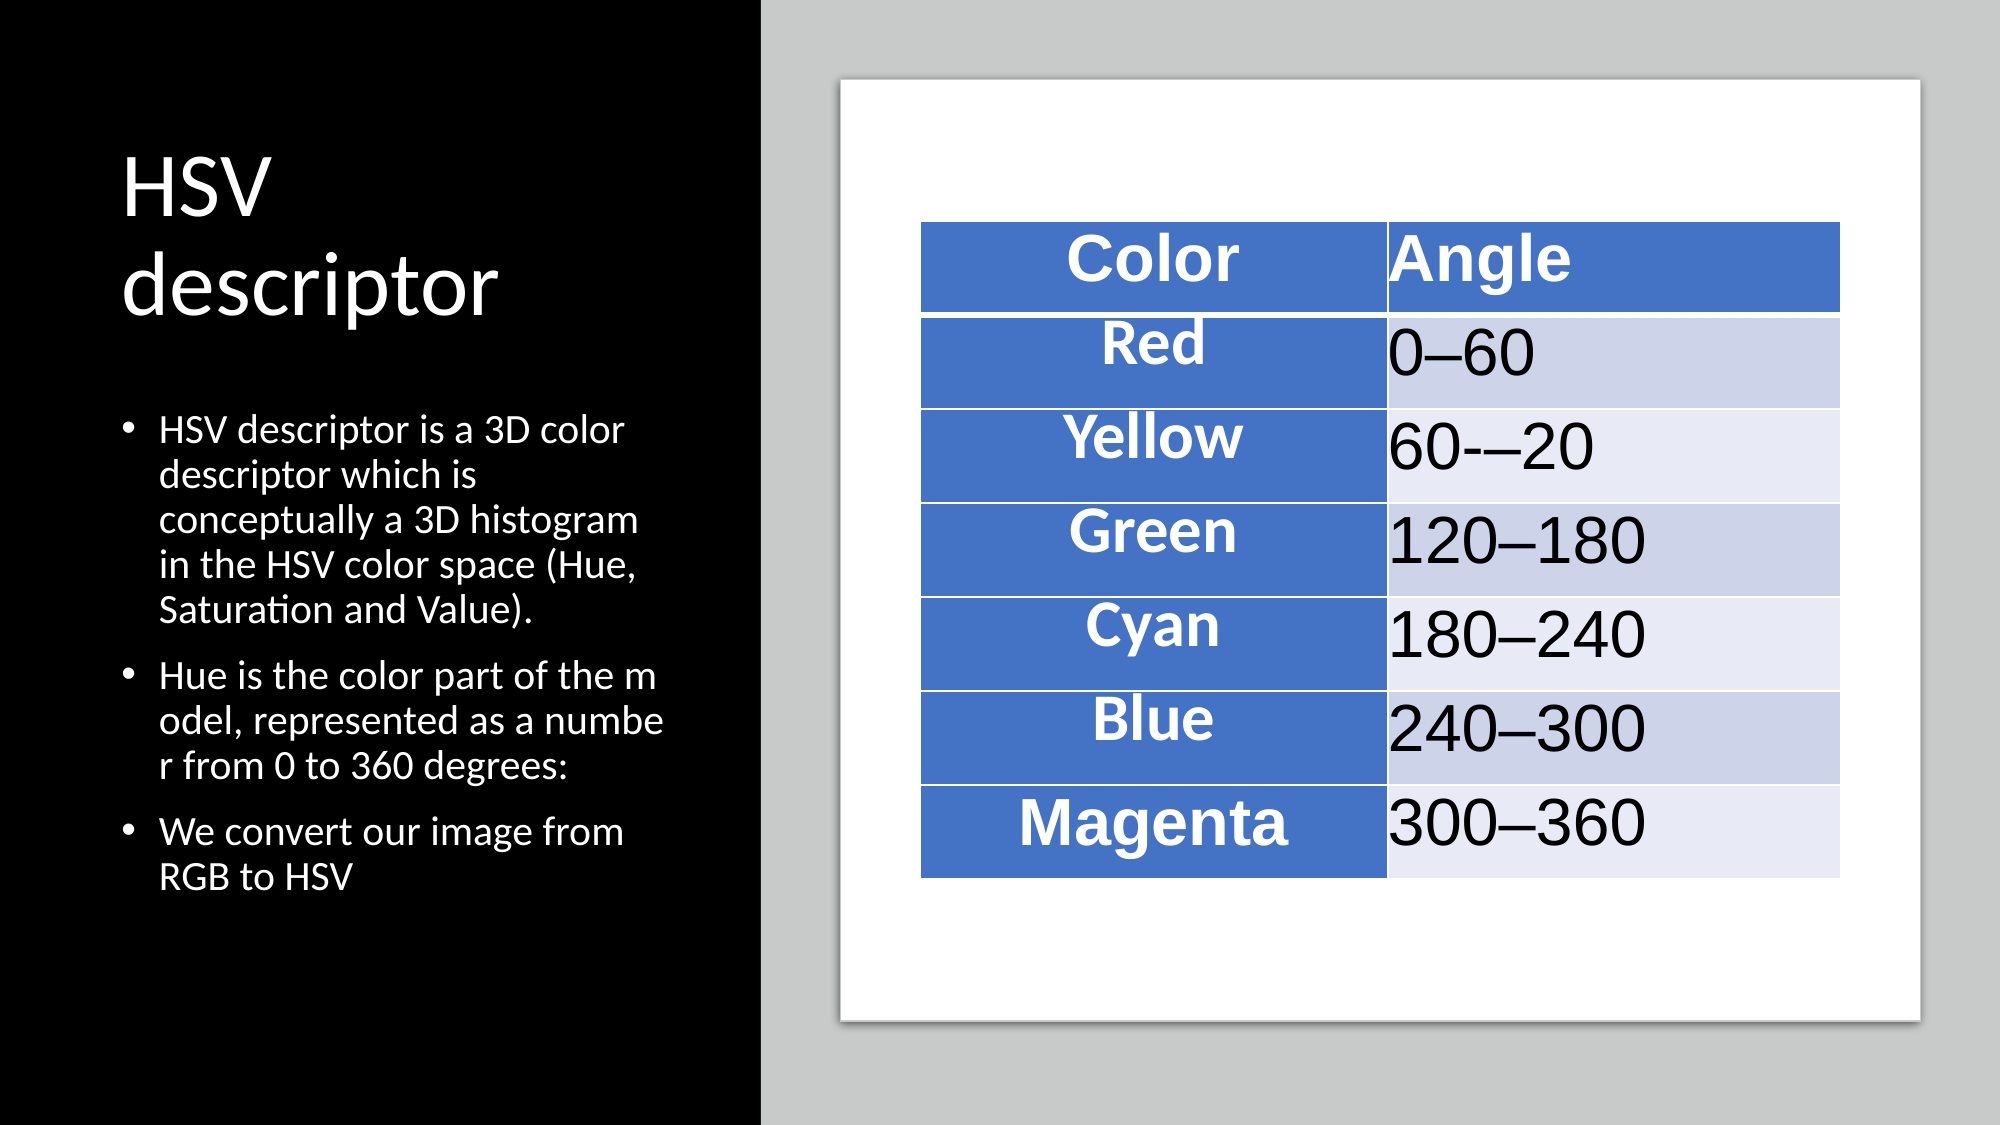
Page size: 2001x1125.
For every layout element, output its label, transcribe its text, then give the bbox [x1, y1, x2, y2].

table_cell Blue [921, 692, 1387, 784]
table_cell Red [921, 318, 1387, 408]
table_cell 60-–20 [1389, 410, 1840, 502]
table_cell 300–360 [1389, 786, 1840, 878]
table_header Angle [1389, 222, 1840, 312]
table_cell 120–180 [1389, 504, 1840, 596]
text_box [760, 0, 2000, 1125]
title HSV descriptor [106, 103, 682, 370]
table_cell 0–60 [1389, 318, 1840, 408]
table_cell 180–240 [1389, 598, 1840, 690]
table_cell Green [921, 504, 1387, 596]
table_cell Magenta [921, 786, 1387, 878]
text_box [840, 79, 1921, 1021]
table_header Color [921, 222, 1387, 312]
table_cell 240–300 [1389, 692, 1840, 784]
list HSV descriptor is a 3D color descriptor which is conceptually a 3D histogram in the HSV color space (Hue, Saturation and Value). Hue is the color part of the model, represented as a number from 0 to 360 degrees: We convert our image from RGB to HSV [106, 399, 682, 1021]
table_cell Yellow [921, 410, 1387, 502]
table_cell Cyan [921, 598, 1387, 690]
